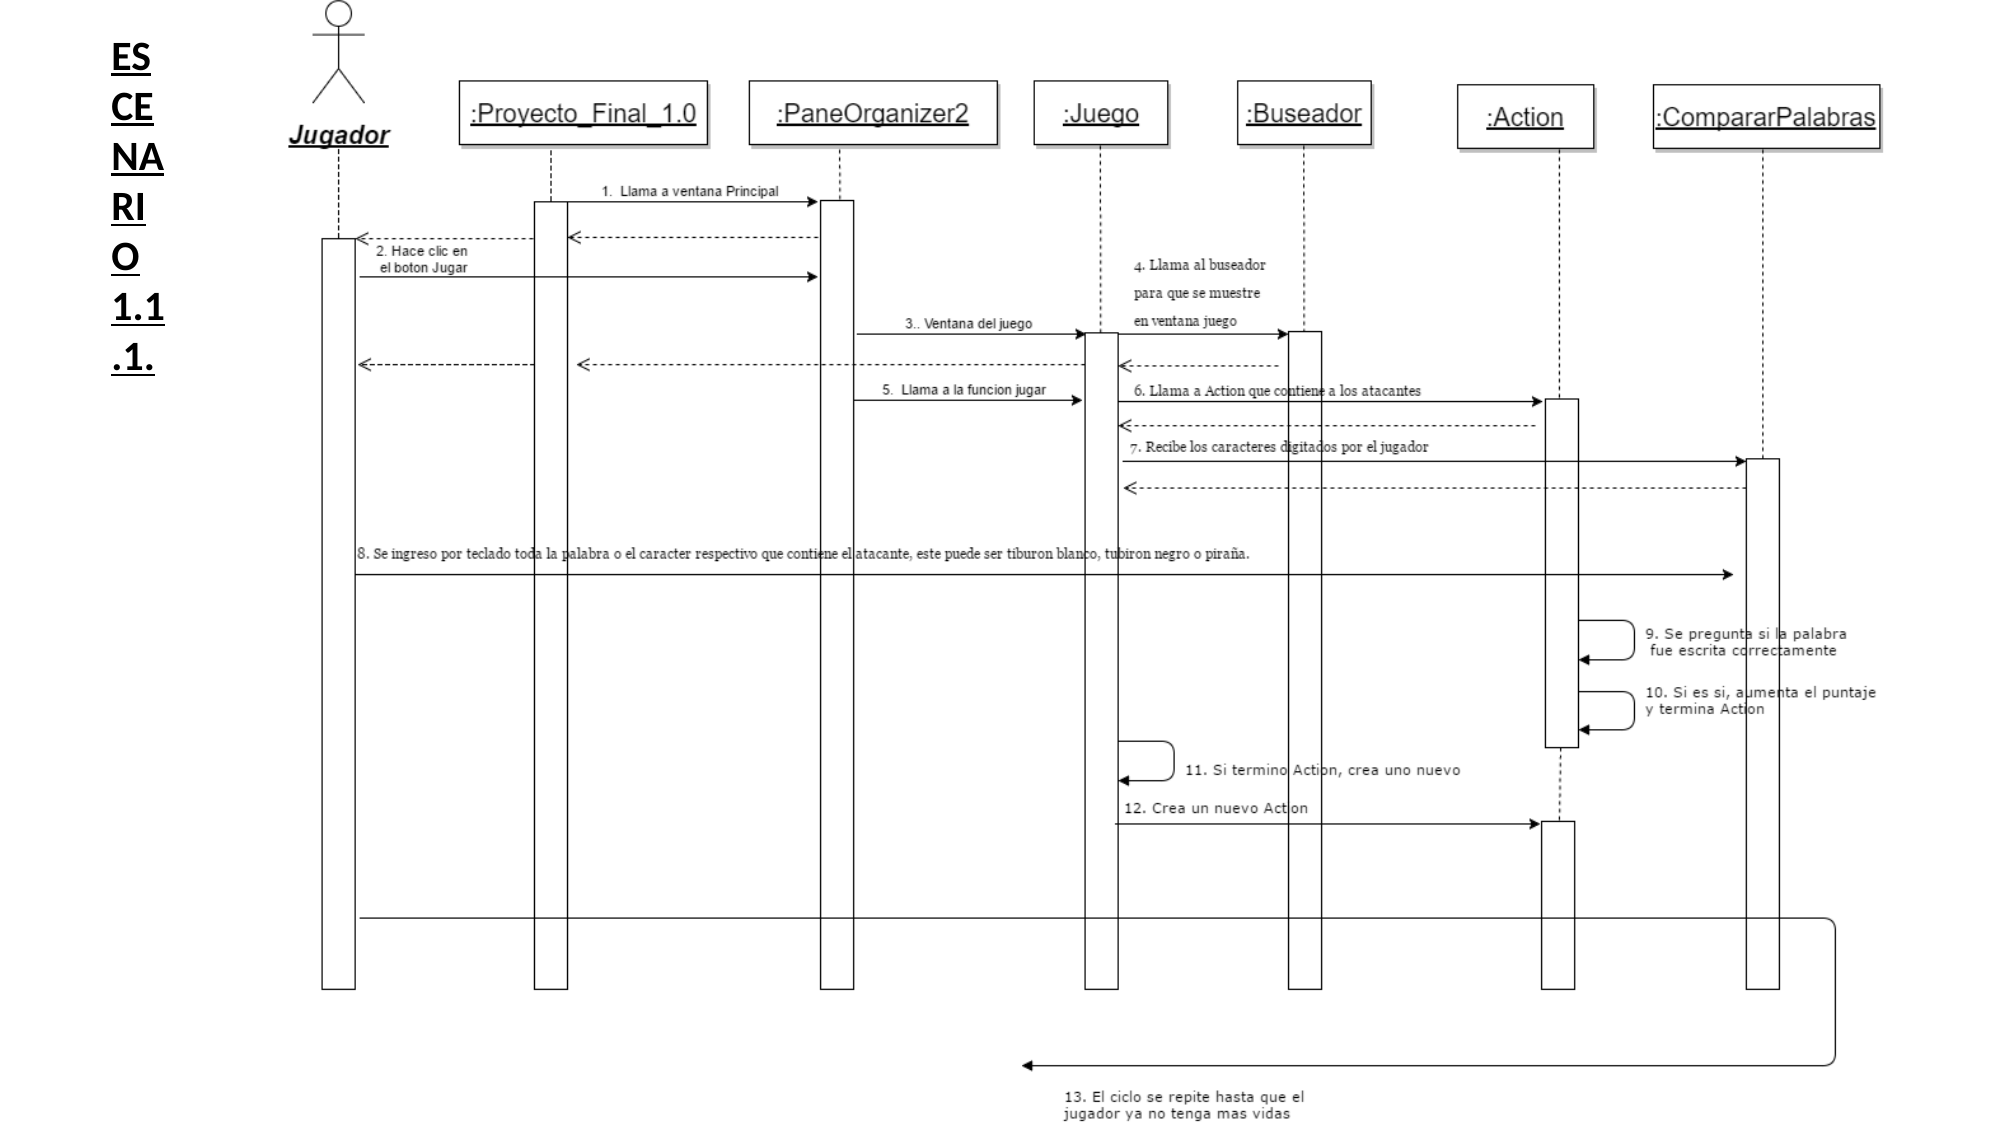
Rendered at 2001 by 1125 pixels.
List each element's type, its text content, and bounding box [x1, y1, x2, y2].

text_box ESCENARIO 1.1.1. [96, 21, 187, 387]
picture [286, 0, 1887, 1125]
